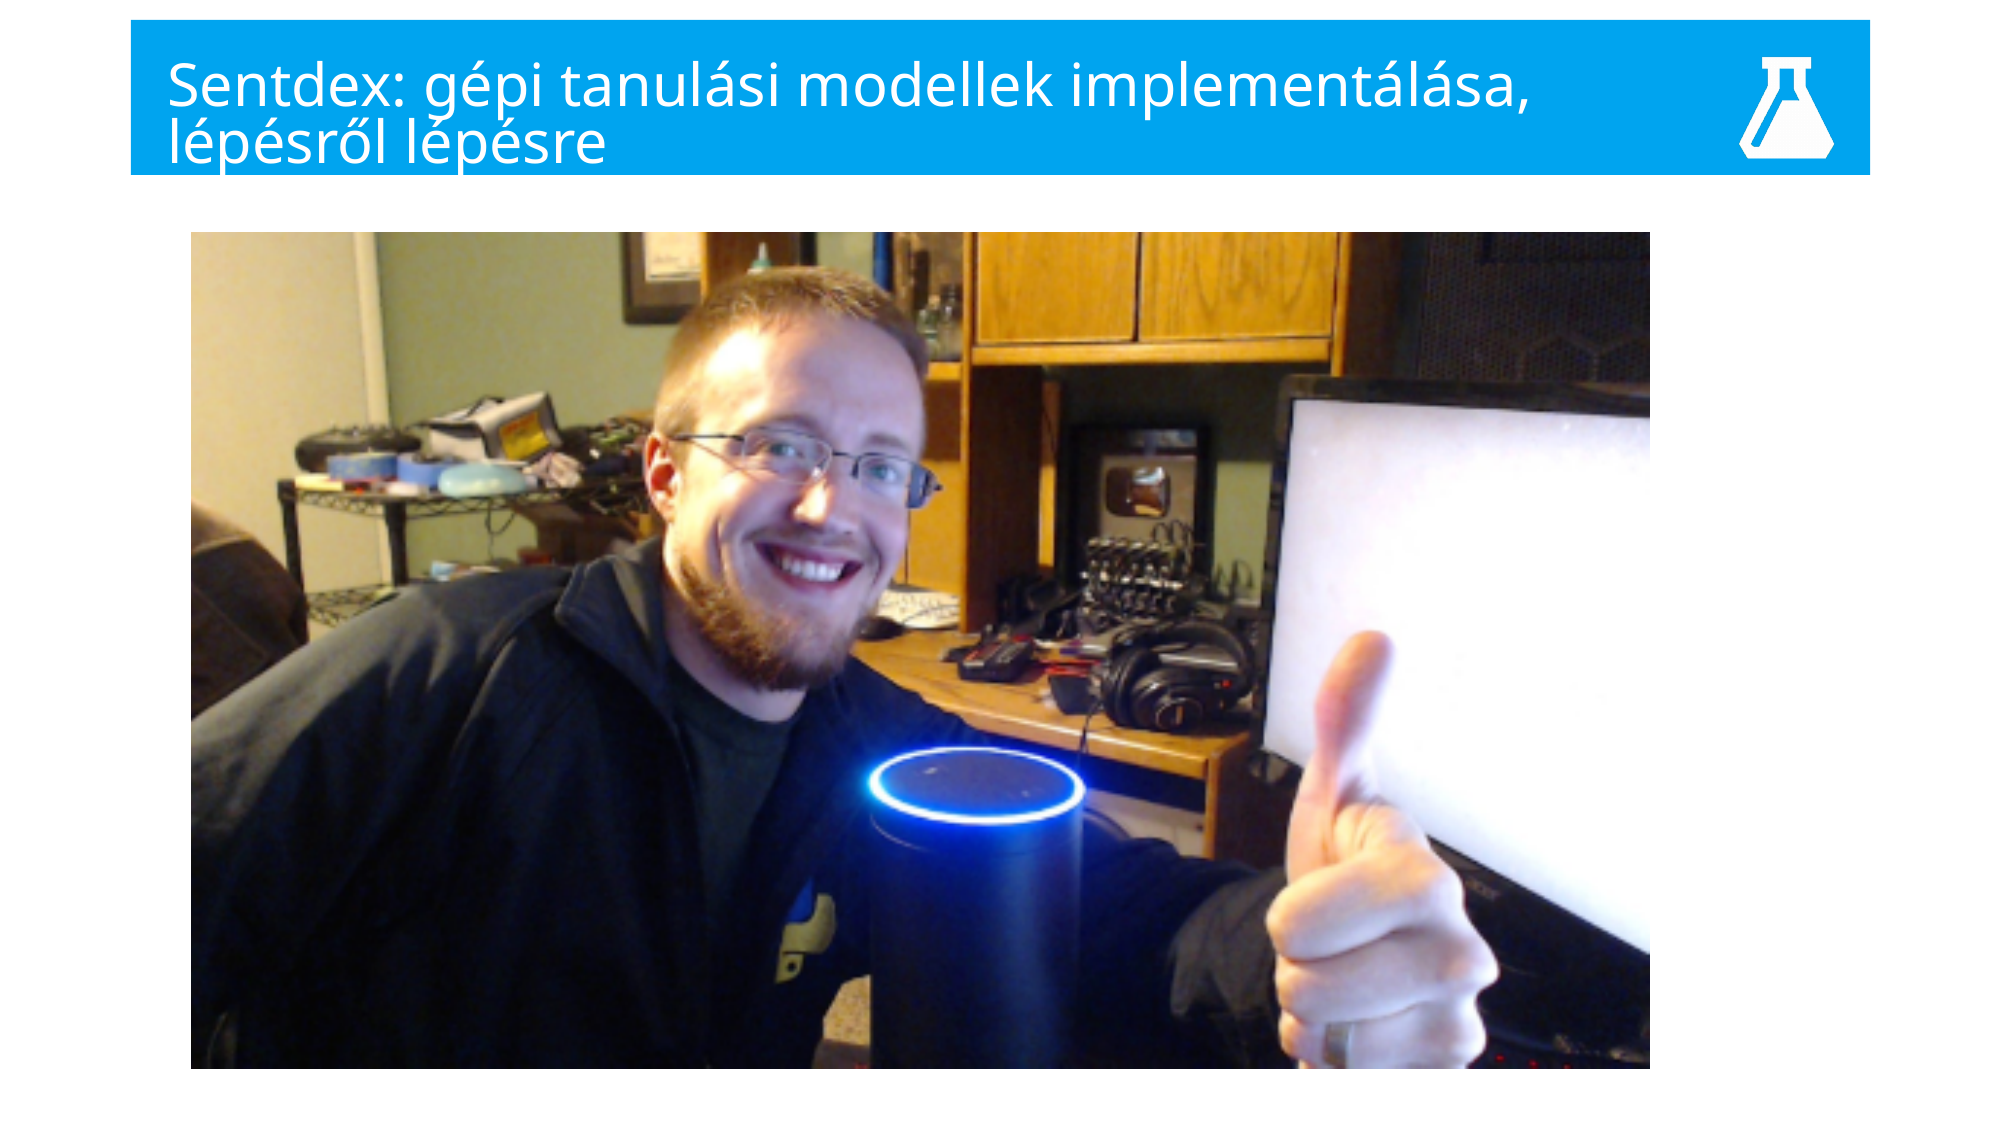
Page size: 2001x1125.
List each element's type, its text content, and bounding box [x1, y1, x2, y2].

title Sentdex: gépi tanulási modellek implementálása, lépésről lépésre [129, 22, 1701, 175]
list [191, 231, 1650, 1069]
picture [1740, 58, 1833, 158]
